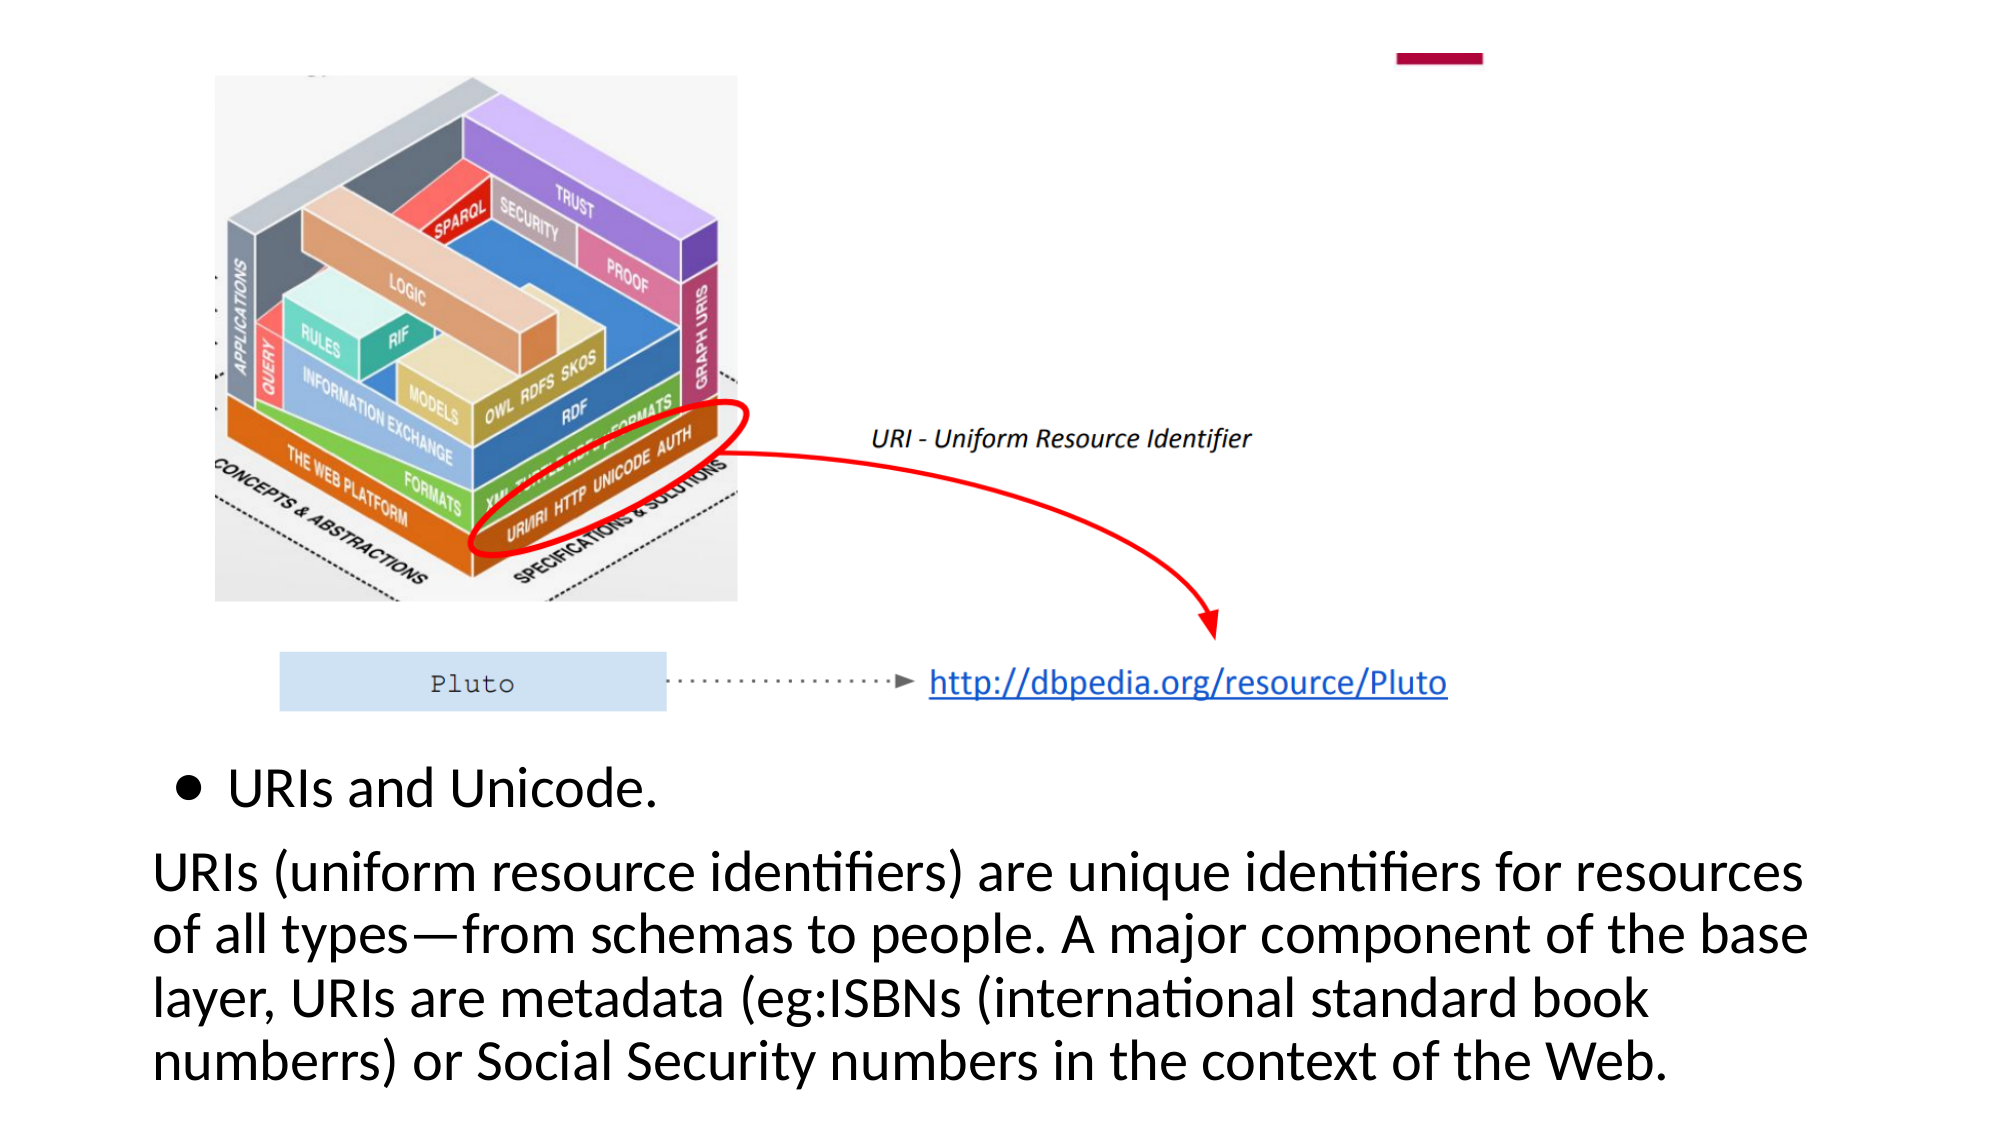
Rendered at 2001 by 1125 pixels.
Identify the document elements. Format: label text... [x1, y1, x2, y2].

list URIs and Unicode. URIs (uniform resource identifiers) are unique identifiers for resources of all types—from schemas to people. A major component of the base layer, URIs are metadata (eg:ISBNs (international standard book numberrs) or Social Security numbers in the context of the Web. [137, 749, 1863, 1125]
text_box [137, 10, 1570, 725]
picture [177, 53, 1487, 736]
